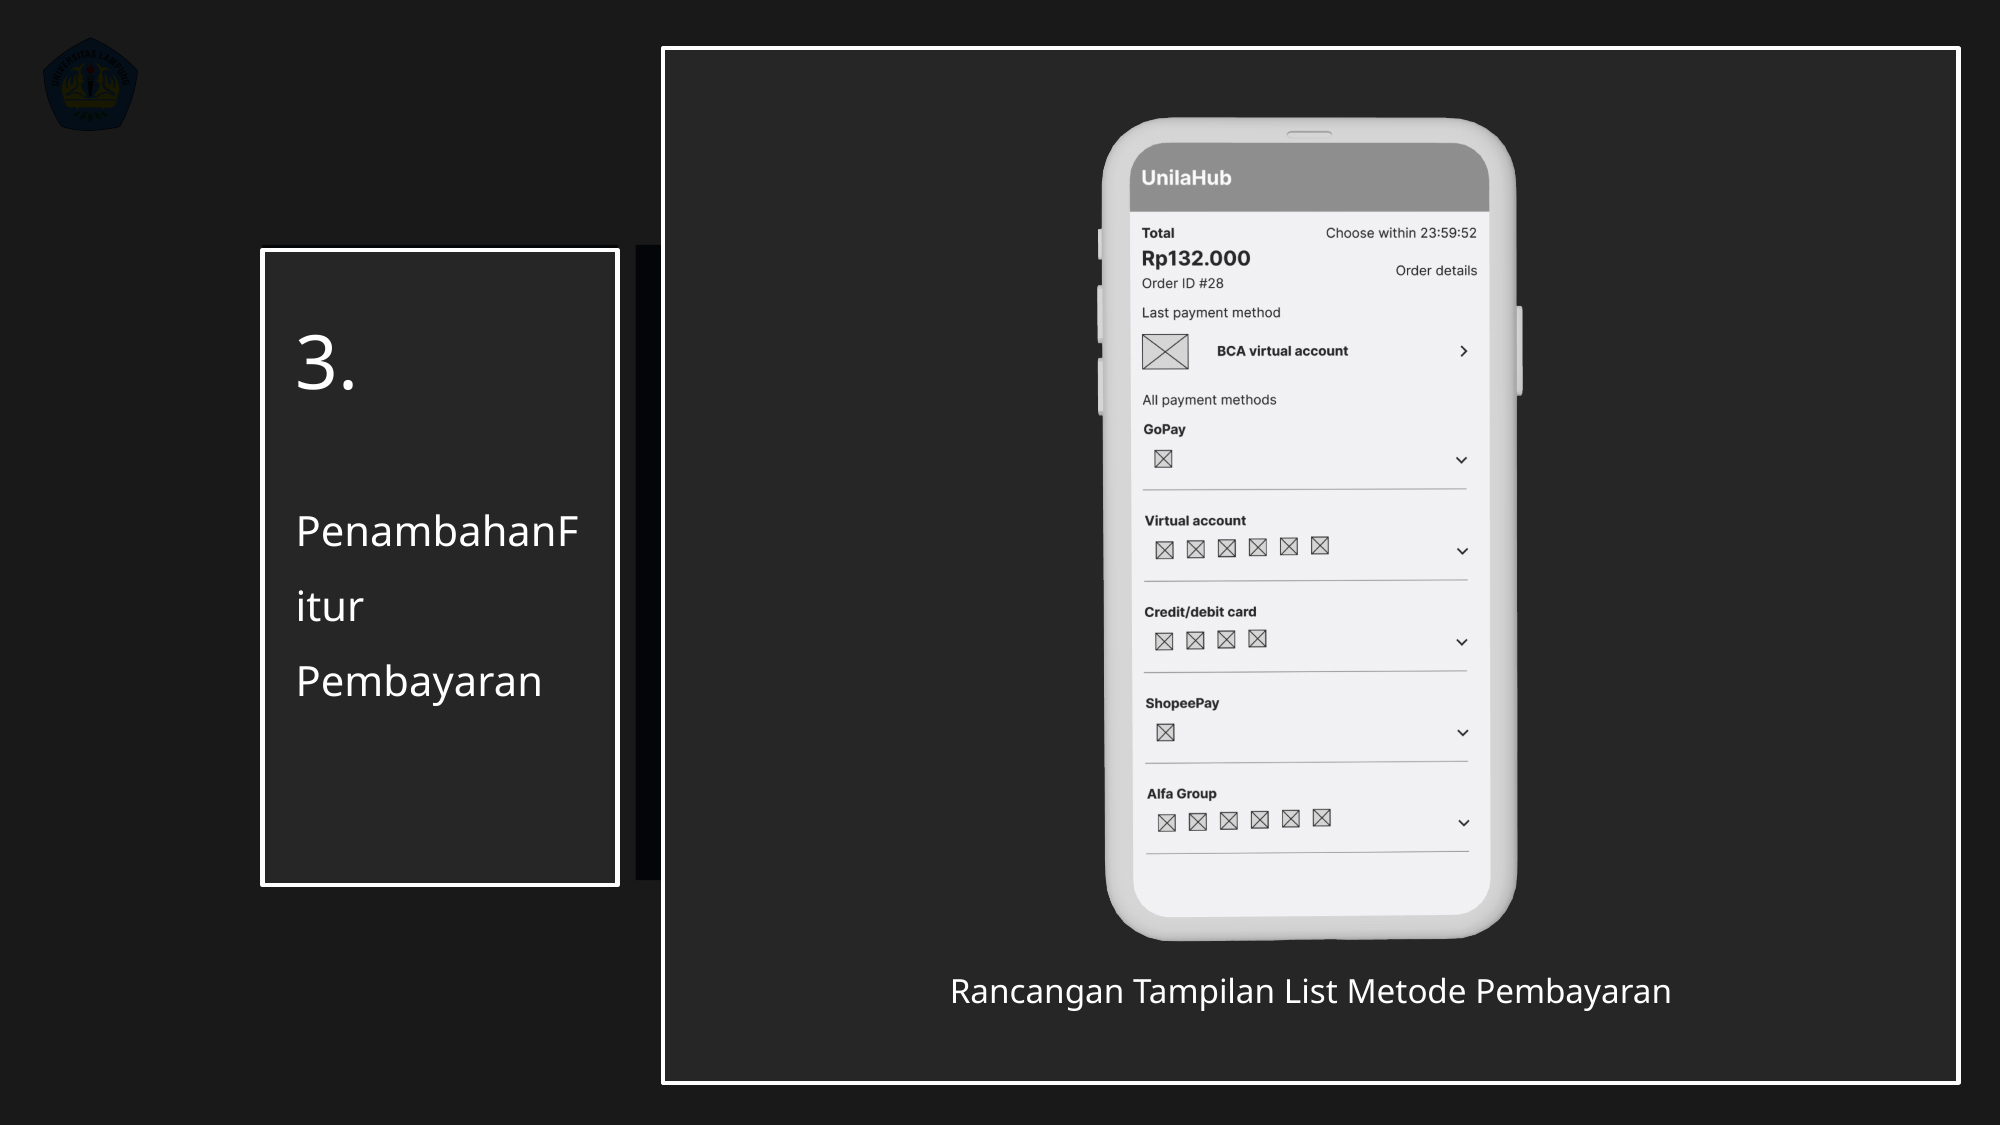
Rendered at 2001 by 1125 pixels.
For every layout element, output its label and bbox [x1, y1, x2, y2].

picture [1089, 93, 1532, 965]
text_box [0, 0, 2000, 1125]
